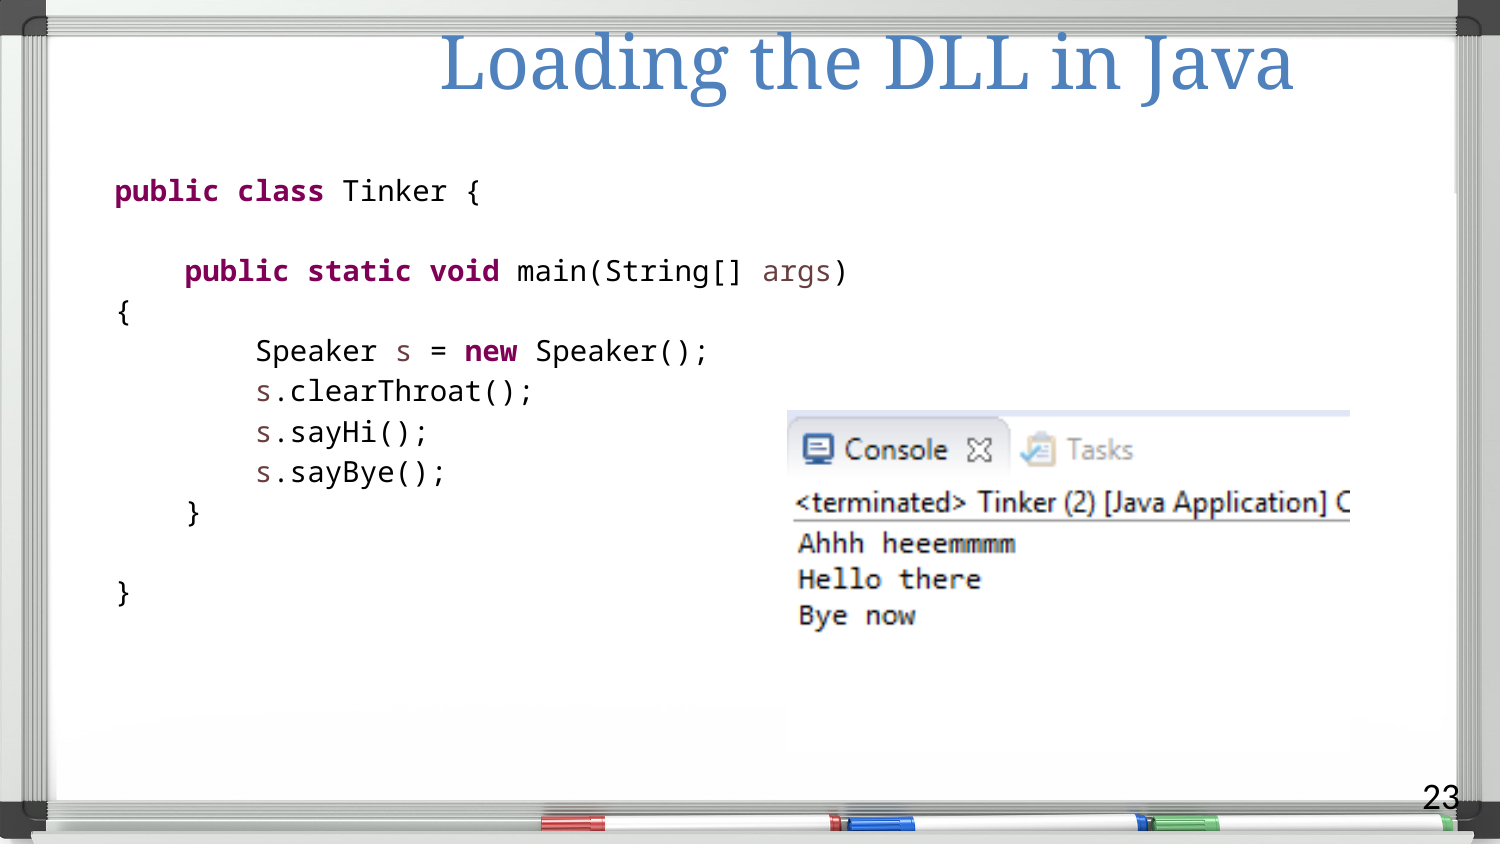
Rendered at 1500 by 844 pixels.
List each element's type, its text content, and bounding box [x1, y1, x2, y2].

text_box public class Tinker { public static void main(String[] args) { Speaker s = new Speaker(); s.clearThroat(); s.sayHi(); s.sayBye(); } } [99, 159, 888, 695]
title Loading the DLL in Java [249, 9, 1488, 110]
slide_number 23 [1374, 771, 1475, 817]
picture [0, 0, 1500, 844]
